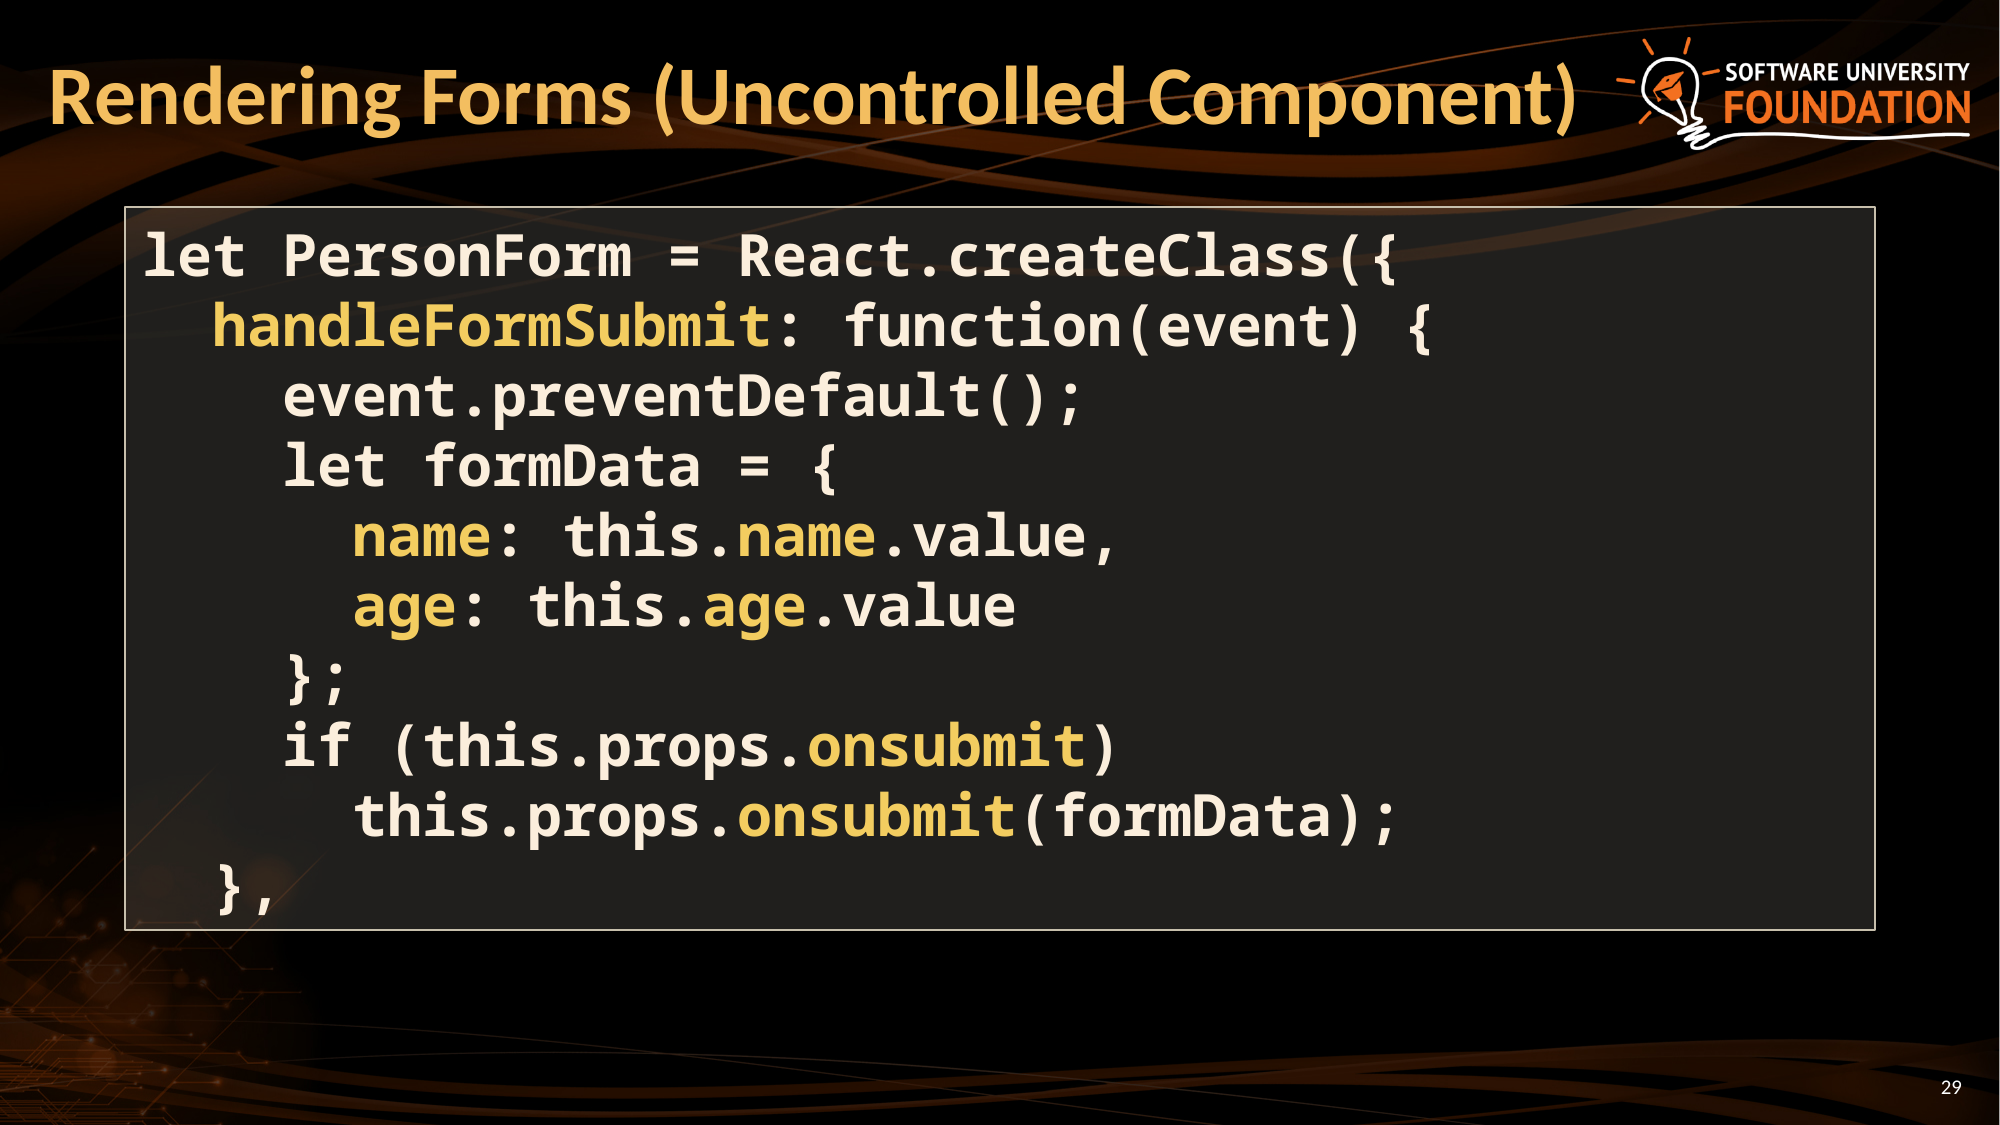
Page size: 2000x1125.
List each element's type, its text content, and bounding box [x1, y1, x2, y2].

picture [0, 0, 2000, 1125]
text_box let PersonForm = React.createClass({ handleFormSubmit: function(event) { event.preventDefault(); let formData = { name: this.name.value, age: this.age.value }; if (this.props.onsubmit) this.props.onsubmit(formData); }, [124, 206, 1875, 931]
title Rendering Forms (Uncontrolled Component) [30, 6, 1602, 189]
slide_number 29 [1897, 1070, 1968, 1103]
